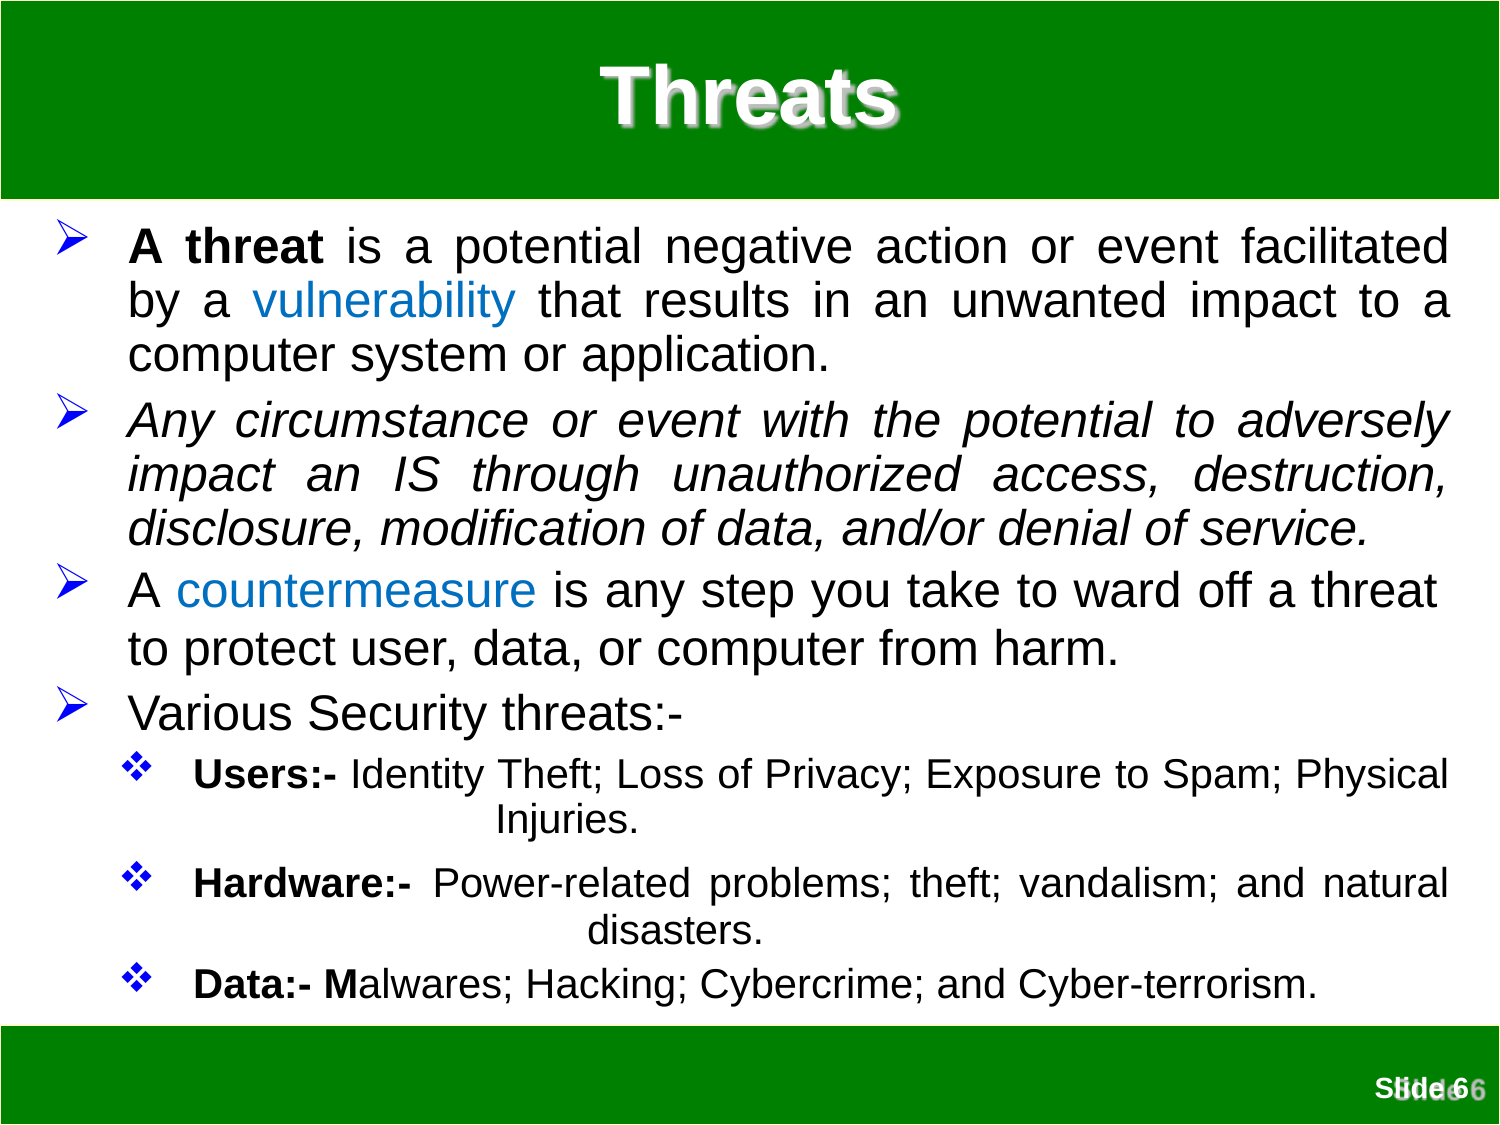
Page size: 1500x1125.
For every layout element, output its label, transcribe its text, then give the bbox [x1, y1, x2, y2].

text_box A threat is a potential negative action or event facilitated by a vulnerability that results in an unwanted impact to a computer system or application. Any circumstance or event with the potential to adversely impact an IS through unauthorized access, destruction, disclosure, modification of data, and/or denial of service. A countermeasure is any step you take to ward off a threat to protect user, data, or computer from harm. Various Security threats:- Users:- Identity Theft; Loss of Privacy; Exposure to Spam; Physical Injuries. Hardware:- Power-related problems; theft; vandalism; and natural disasters. Data:- Malwares; Hacking; Cybercrime; and Cyber-terrorism. [50, 210, 1450, 1008]
title Threats [18, 0, 1482, 230]
picture [547, 16, 958, 202]
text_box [0, 1023, 1500, 1125]
